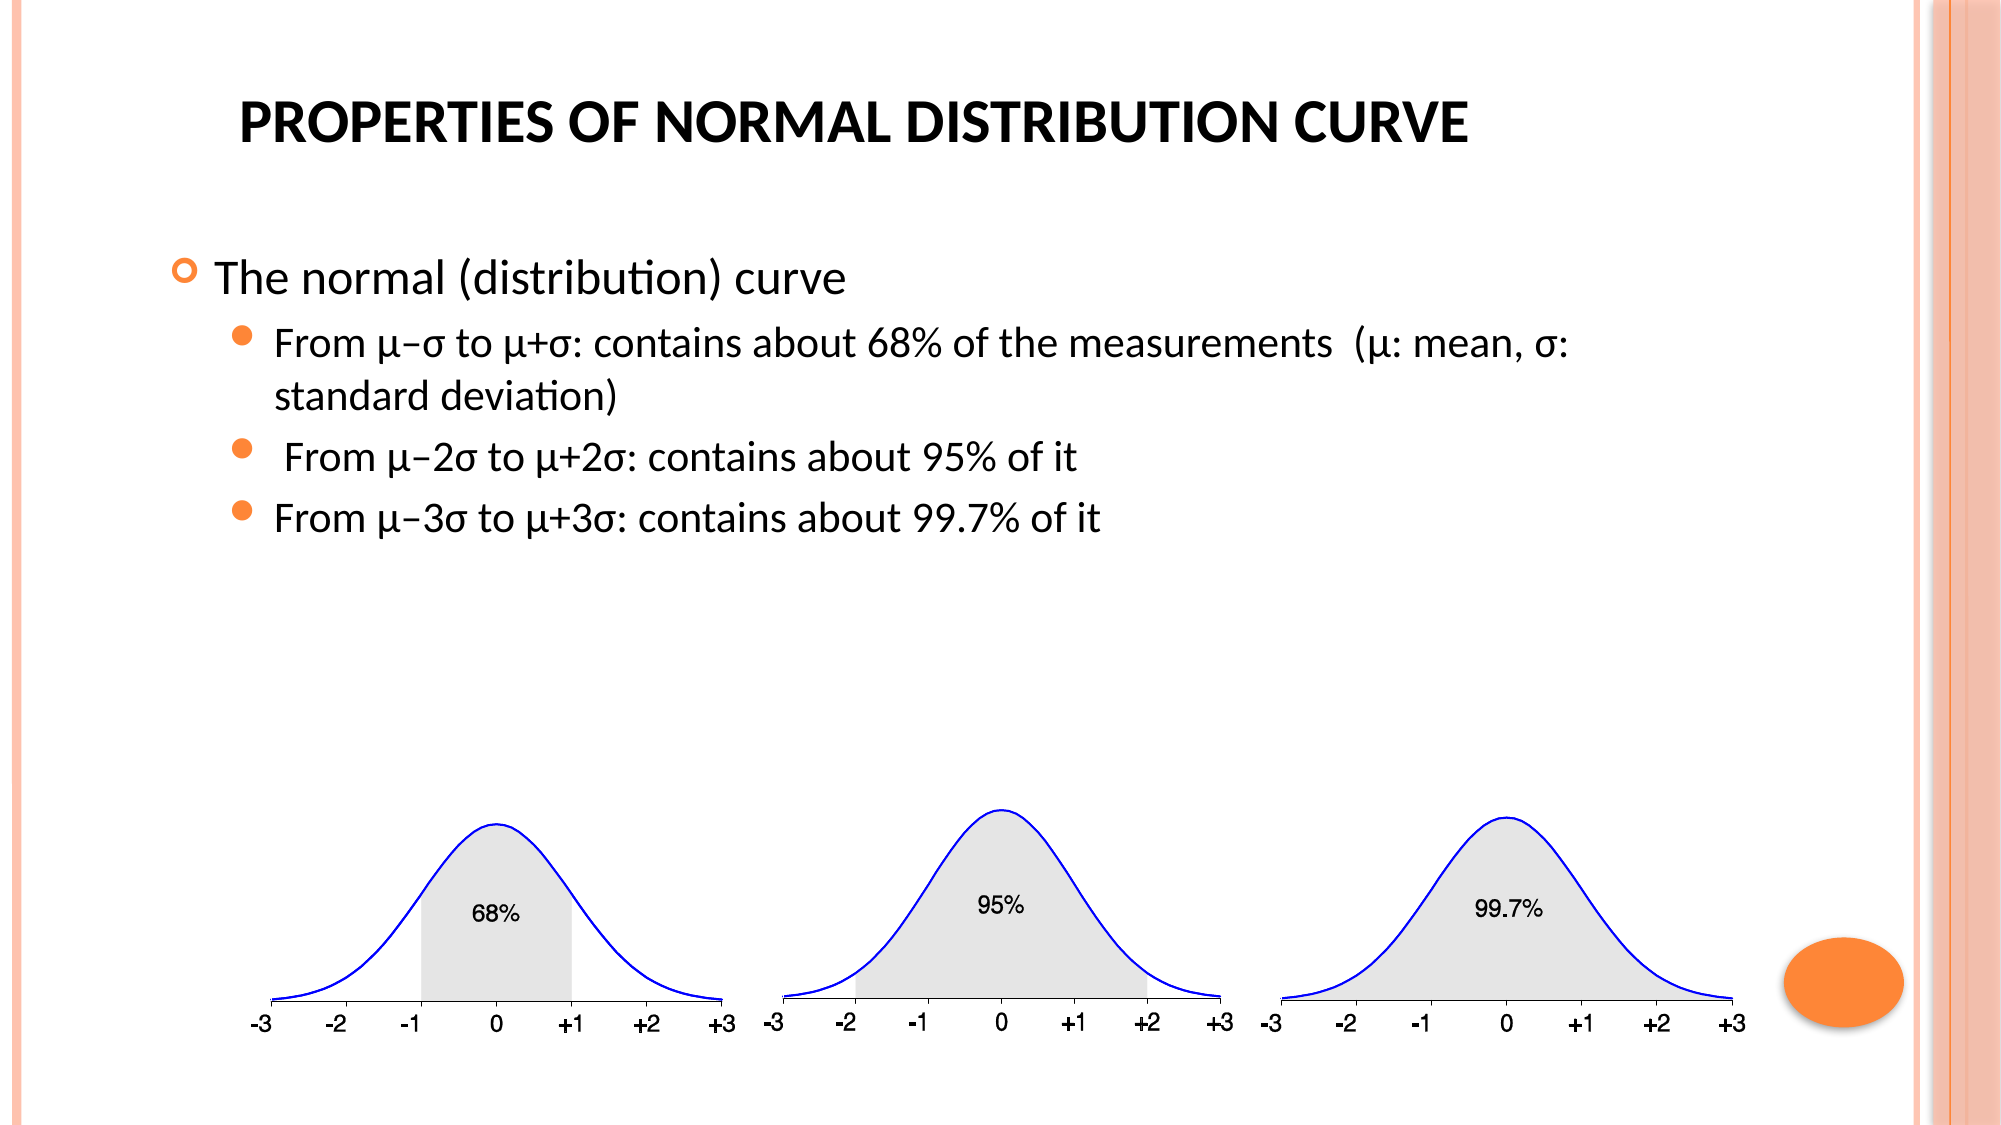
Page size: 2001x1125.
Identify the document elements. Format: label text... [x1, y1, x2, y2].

picture [1259, 624, 1751, 1038]
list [761, 611, 1238, 1038]
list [249, 636, 741, 1038]
title Properties of Normal Distribution Curve [225, 62, 1725, 163]
list The normal (distribution) curve From μ–σ to μ+σ: contains about 68% of the measurements (μ: mean, σ: standard deviation) From μ–2σ to μ+2σ: contains about 95% of it From μ–3σ to μ+3σ: contains about 99.7% of it [154, 237, 1725, 650]
slide_number 59 [1583, 1062, 2000, 1125]
